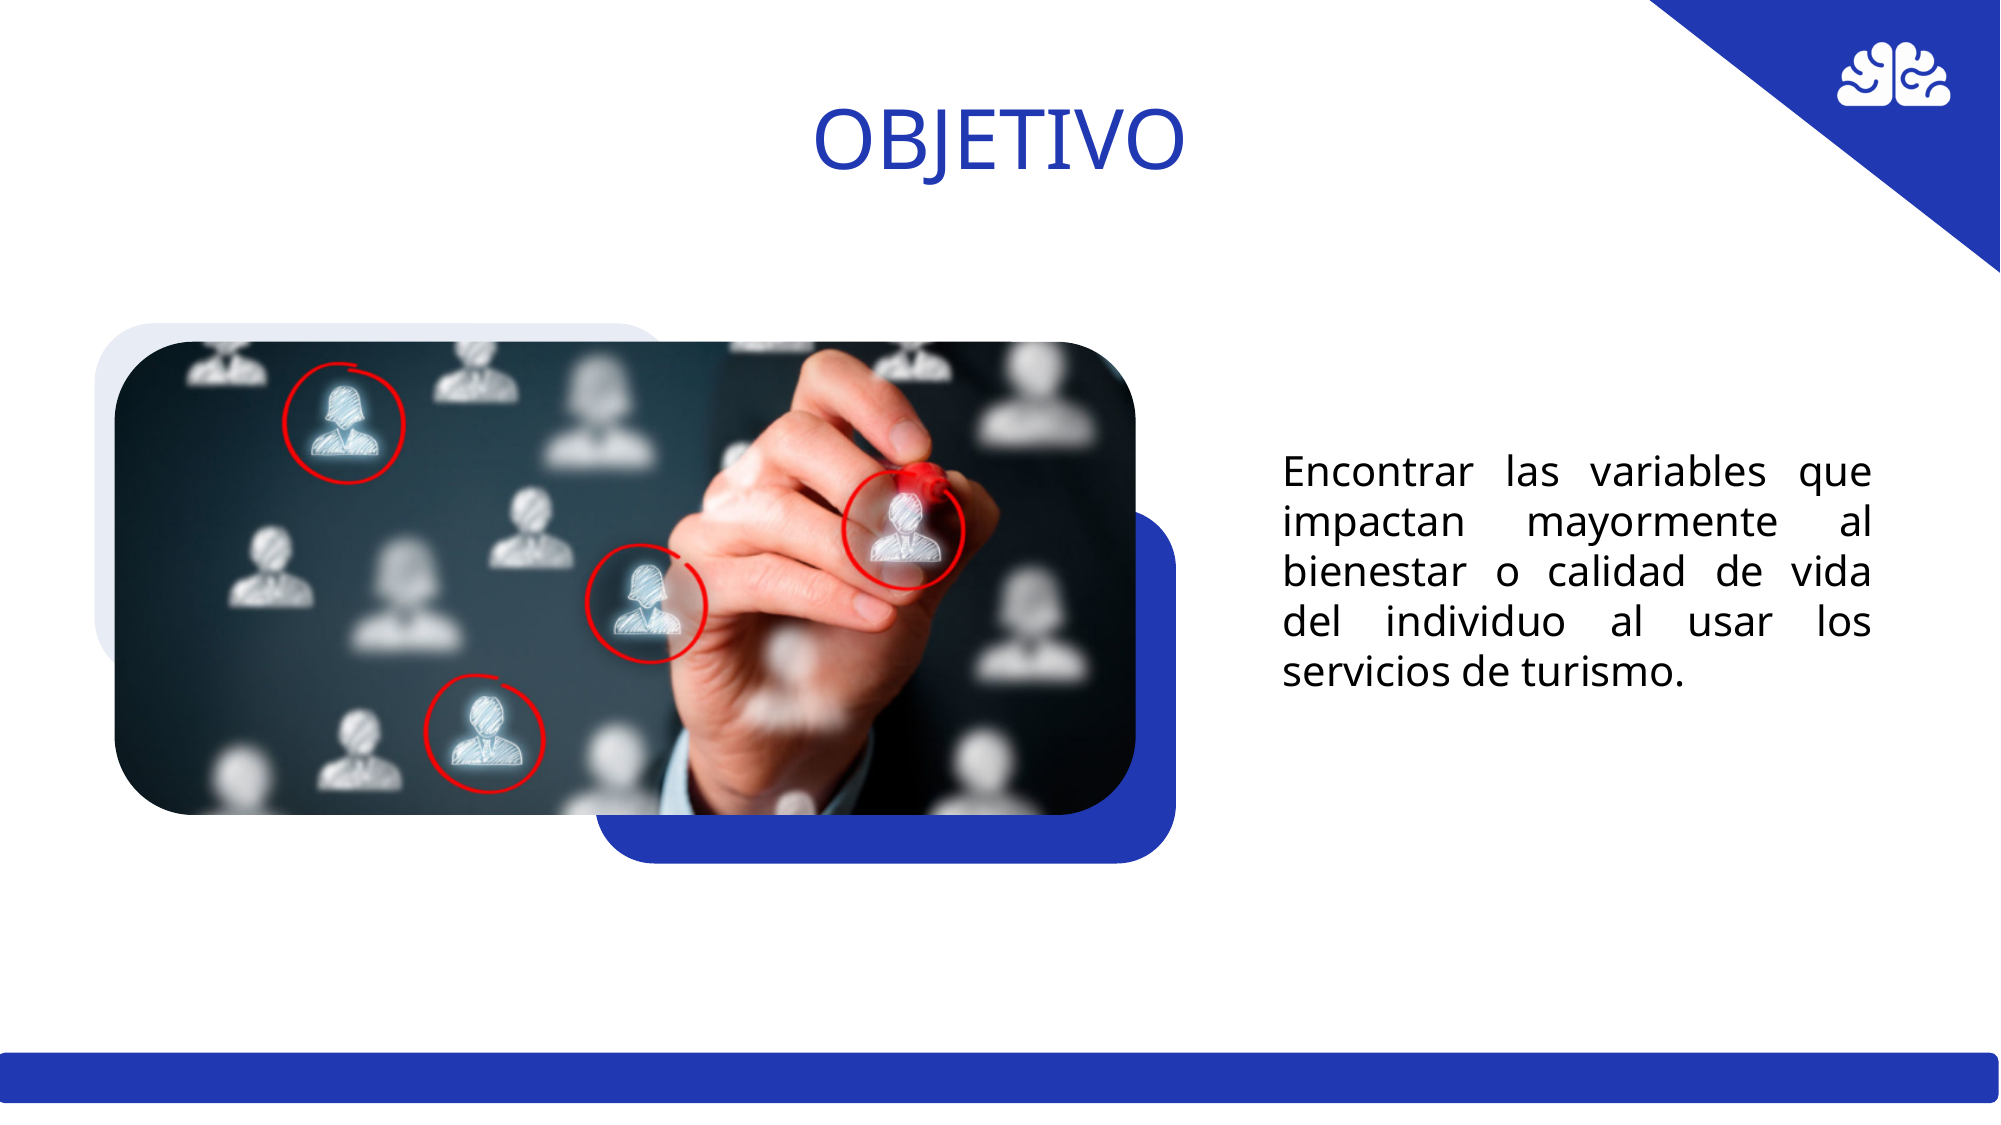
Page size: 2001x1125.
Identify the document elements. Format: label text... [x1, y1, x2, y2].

text_box [597, 514, 1176, 864]
text_box [0, 1052, 1999, 1104]
text_box OBJETIVO [668, 90, 1332, 182]
picture [1836, 40, 1951, 108]
text_box Encontrar las variables que impactan mayormente al bienestar o calidad de vida del individuo al usar los servicios de turismo. [1262, 434, 1894, 705]
text_box [94, 323, 658, 658]
text_box [1649, 0, 2000, 273]
picture [114, 341, 1136, 816]
